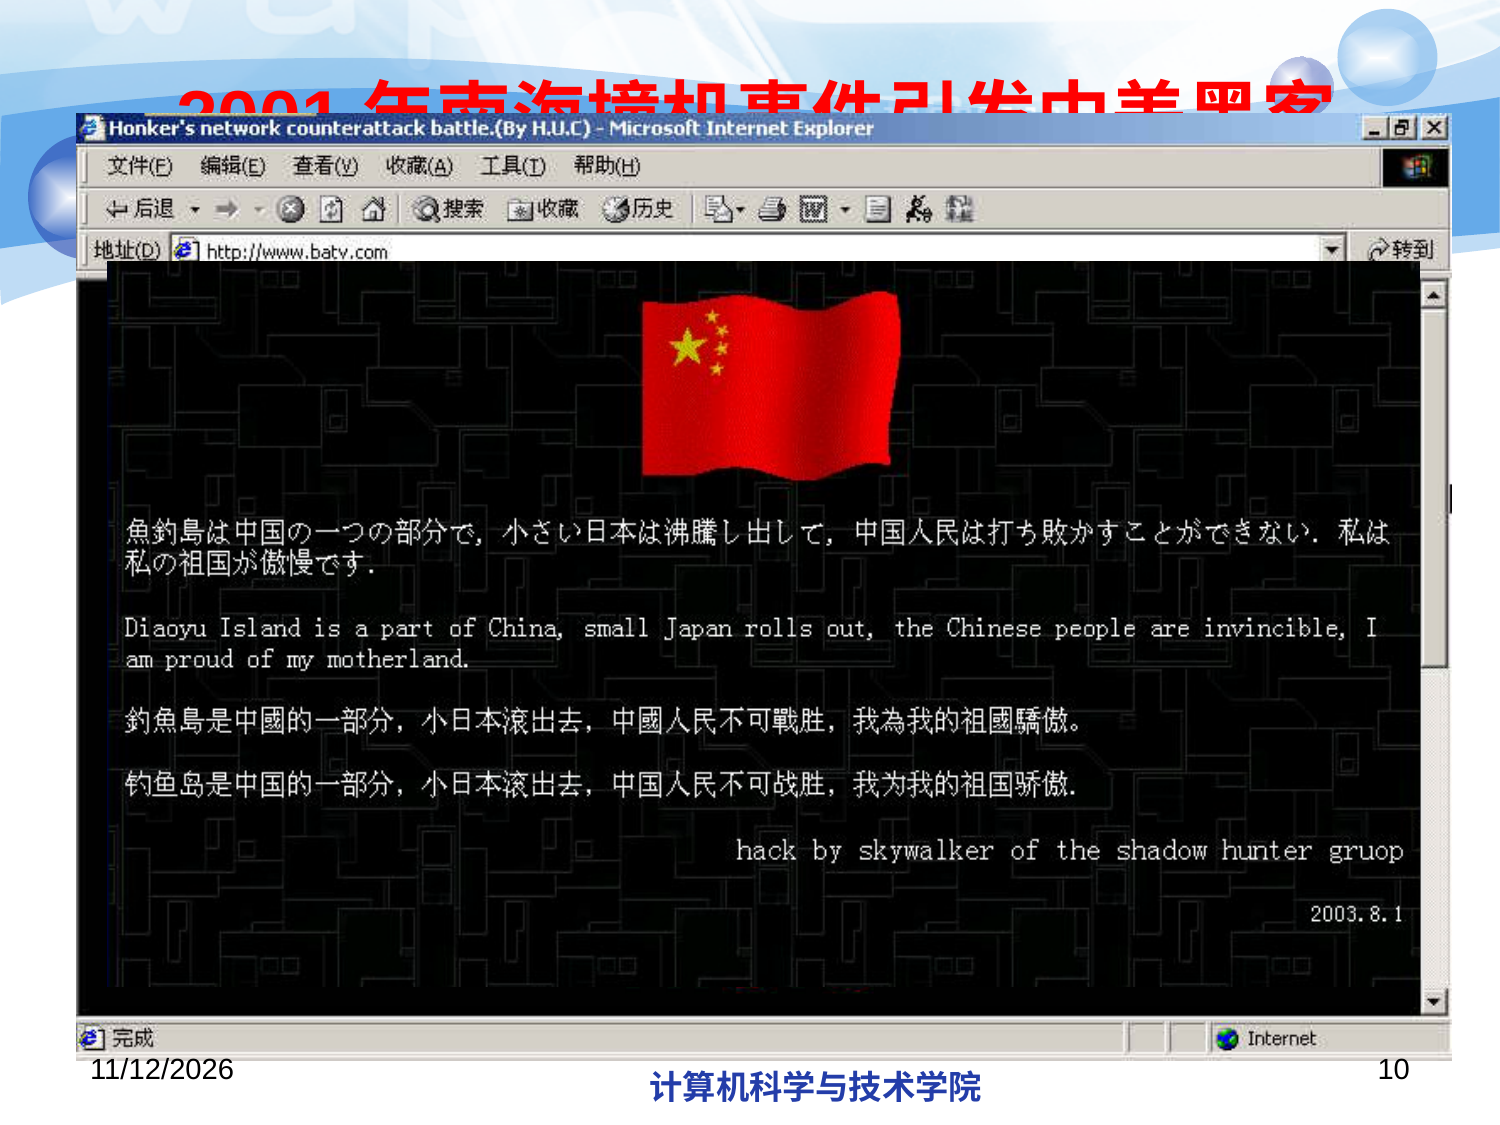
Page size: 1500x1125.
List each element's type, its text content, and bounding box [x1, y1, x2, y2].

picture [76, 113, 1453, 1061]
picture [0, 0, 1500, 112]
slide_number 10 [1074, 1069, 1426, 1103]
footer 计算机科学与技术学院 [584, 1069, 1048, 1115]
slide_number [74, 1067, 426, 1103]
